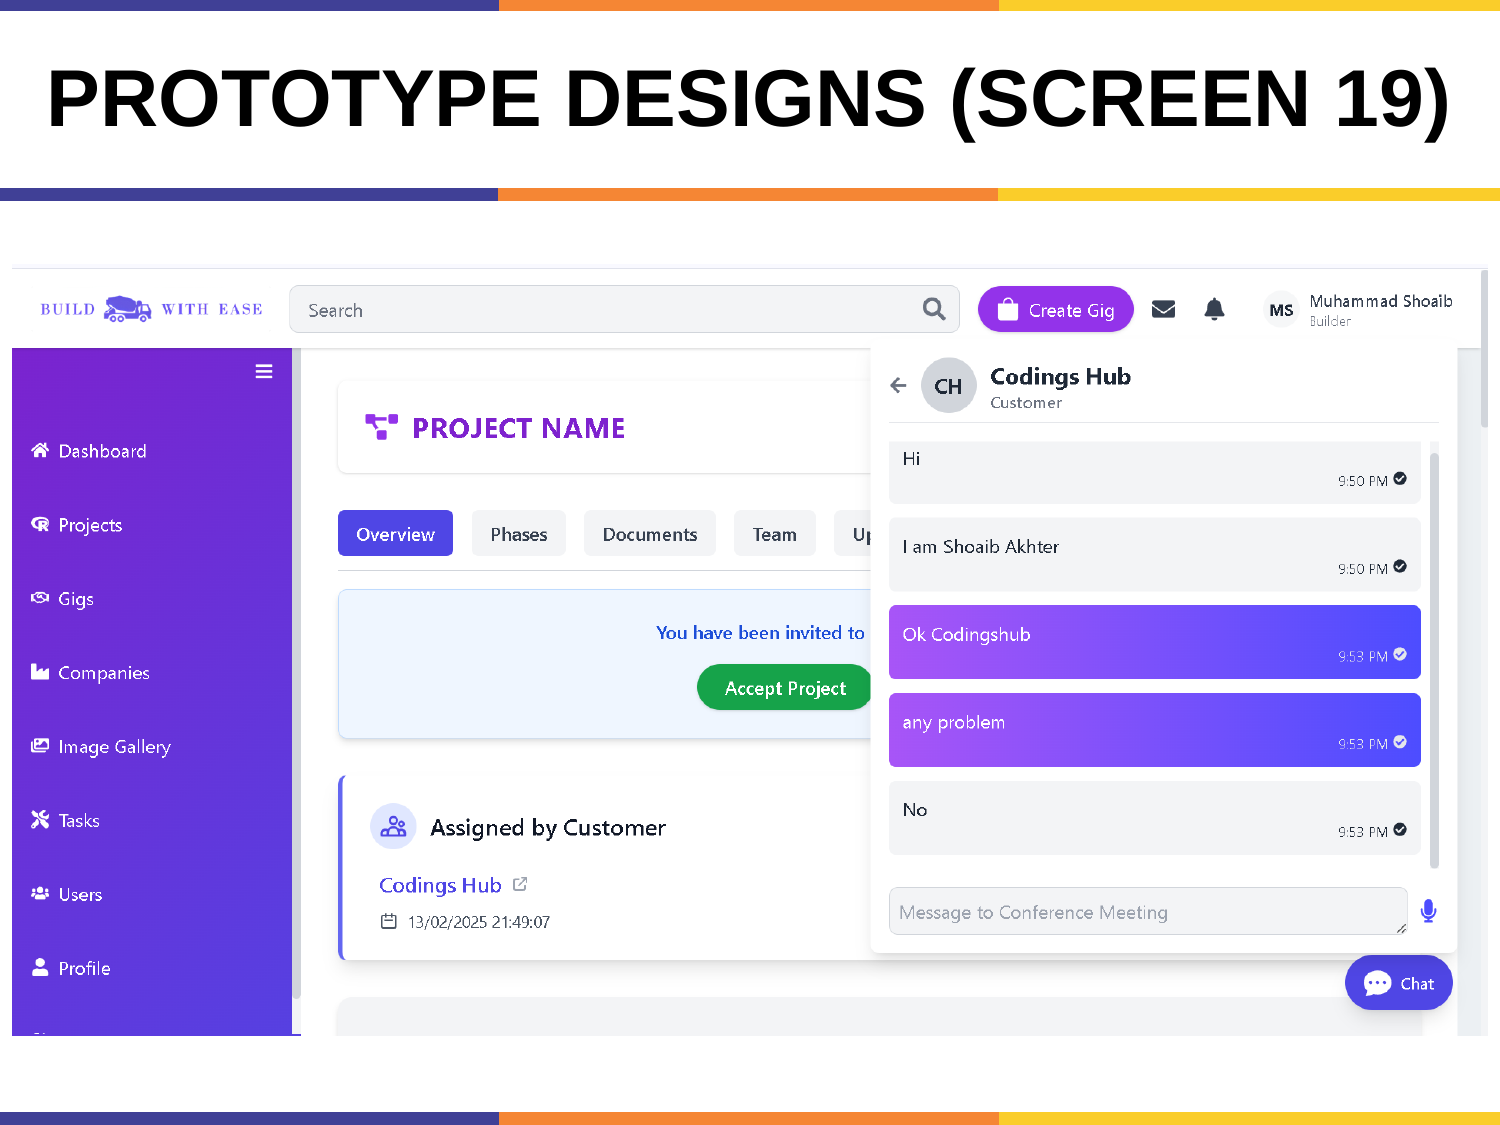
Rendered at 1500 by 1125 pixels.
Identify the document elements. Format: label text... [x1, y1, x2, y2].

title Prototype Designs (screen 19) [0, 0, 1500, 188]
picture [12, 264, 1488, 1036]
